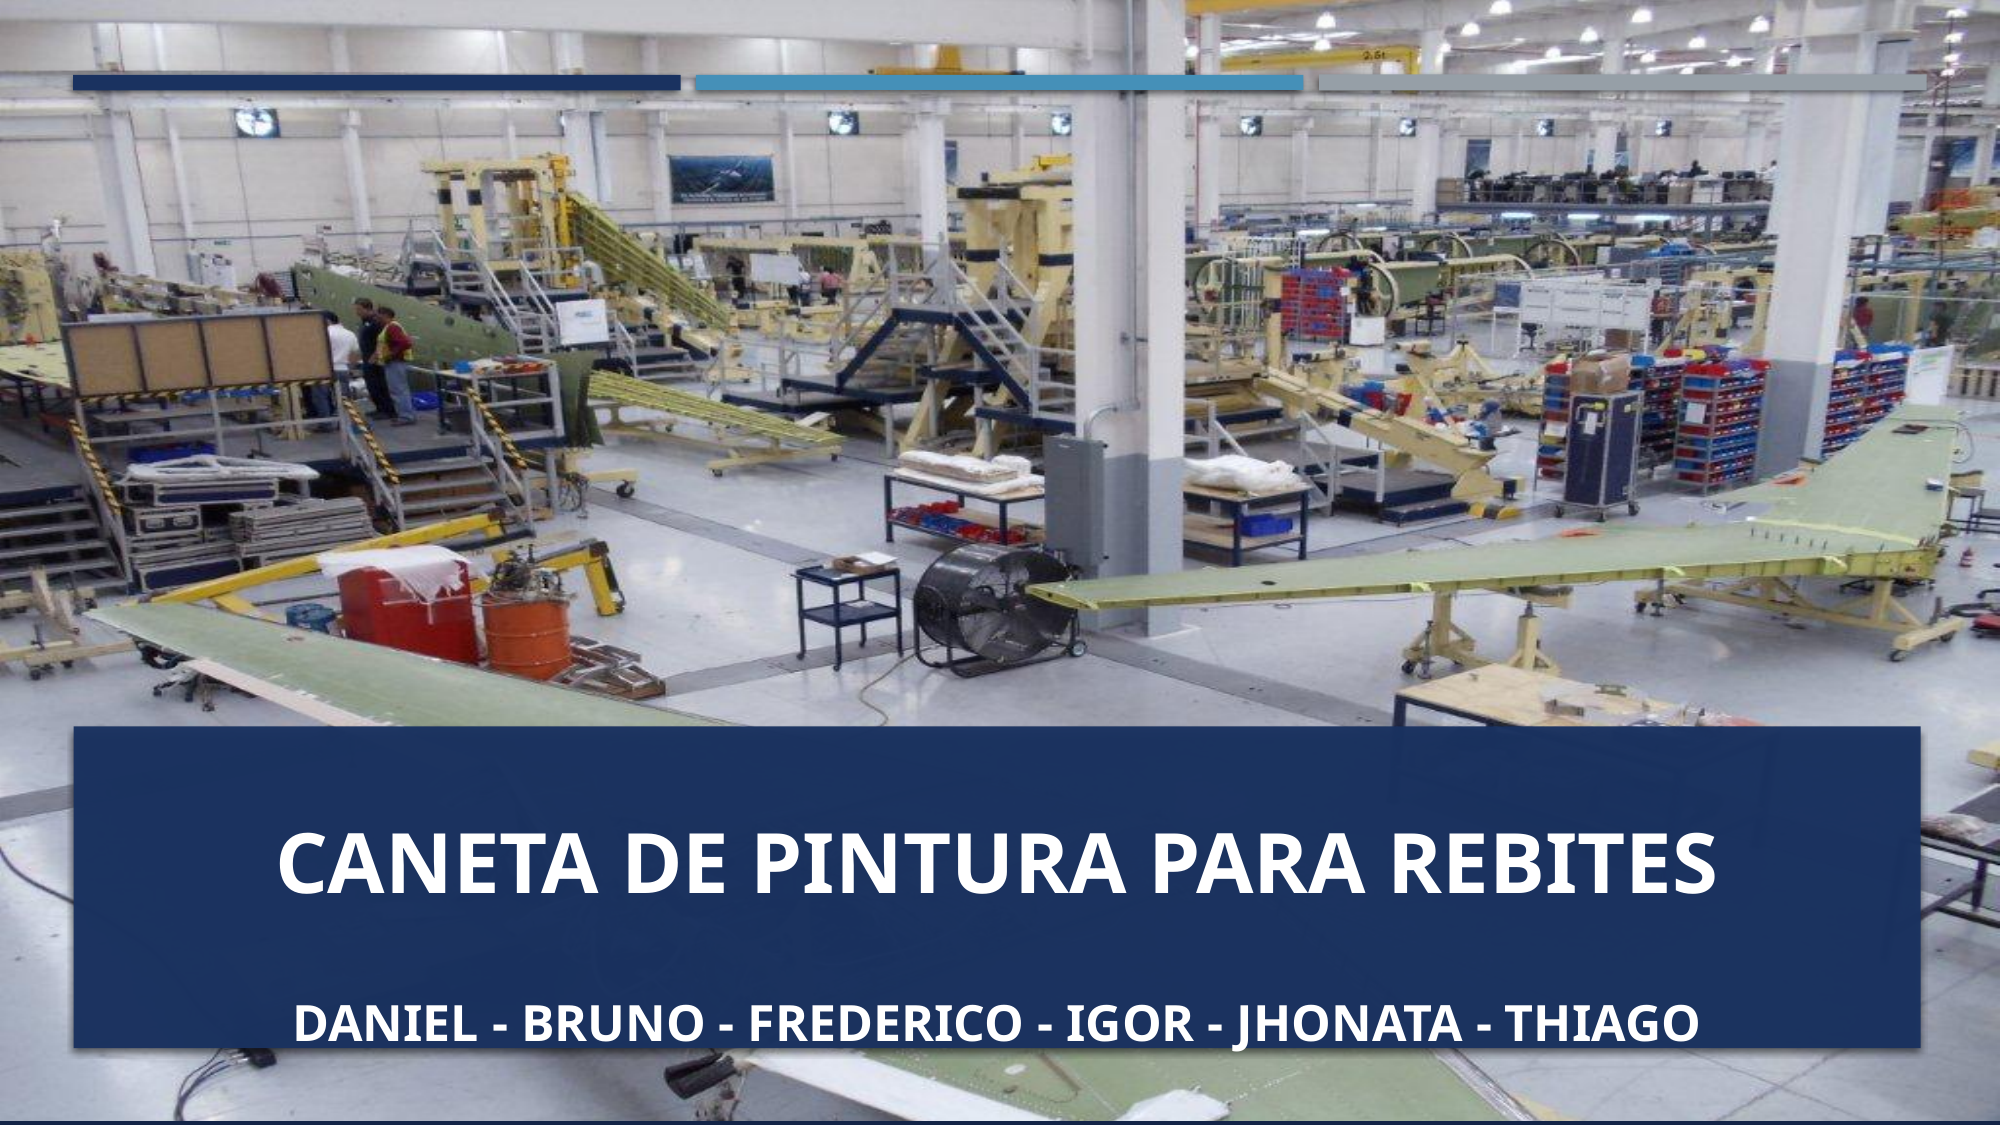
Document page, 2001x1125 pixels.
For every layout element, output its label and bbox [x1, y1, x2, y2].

text_box [72, 73, 1928, 92]
picture [0, 0, 2000, 1125]
